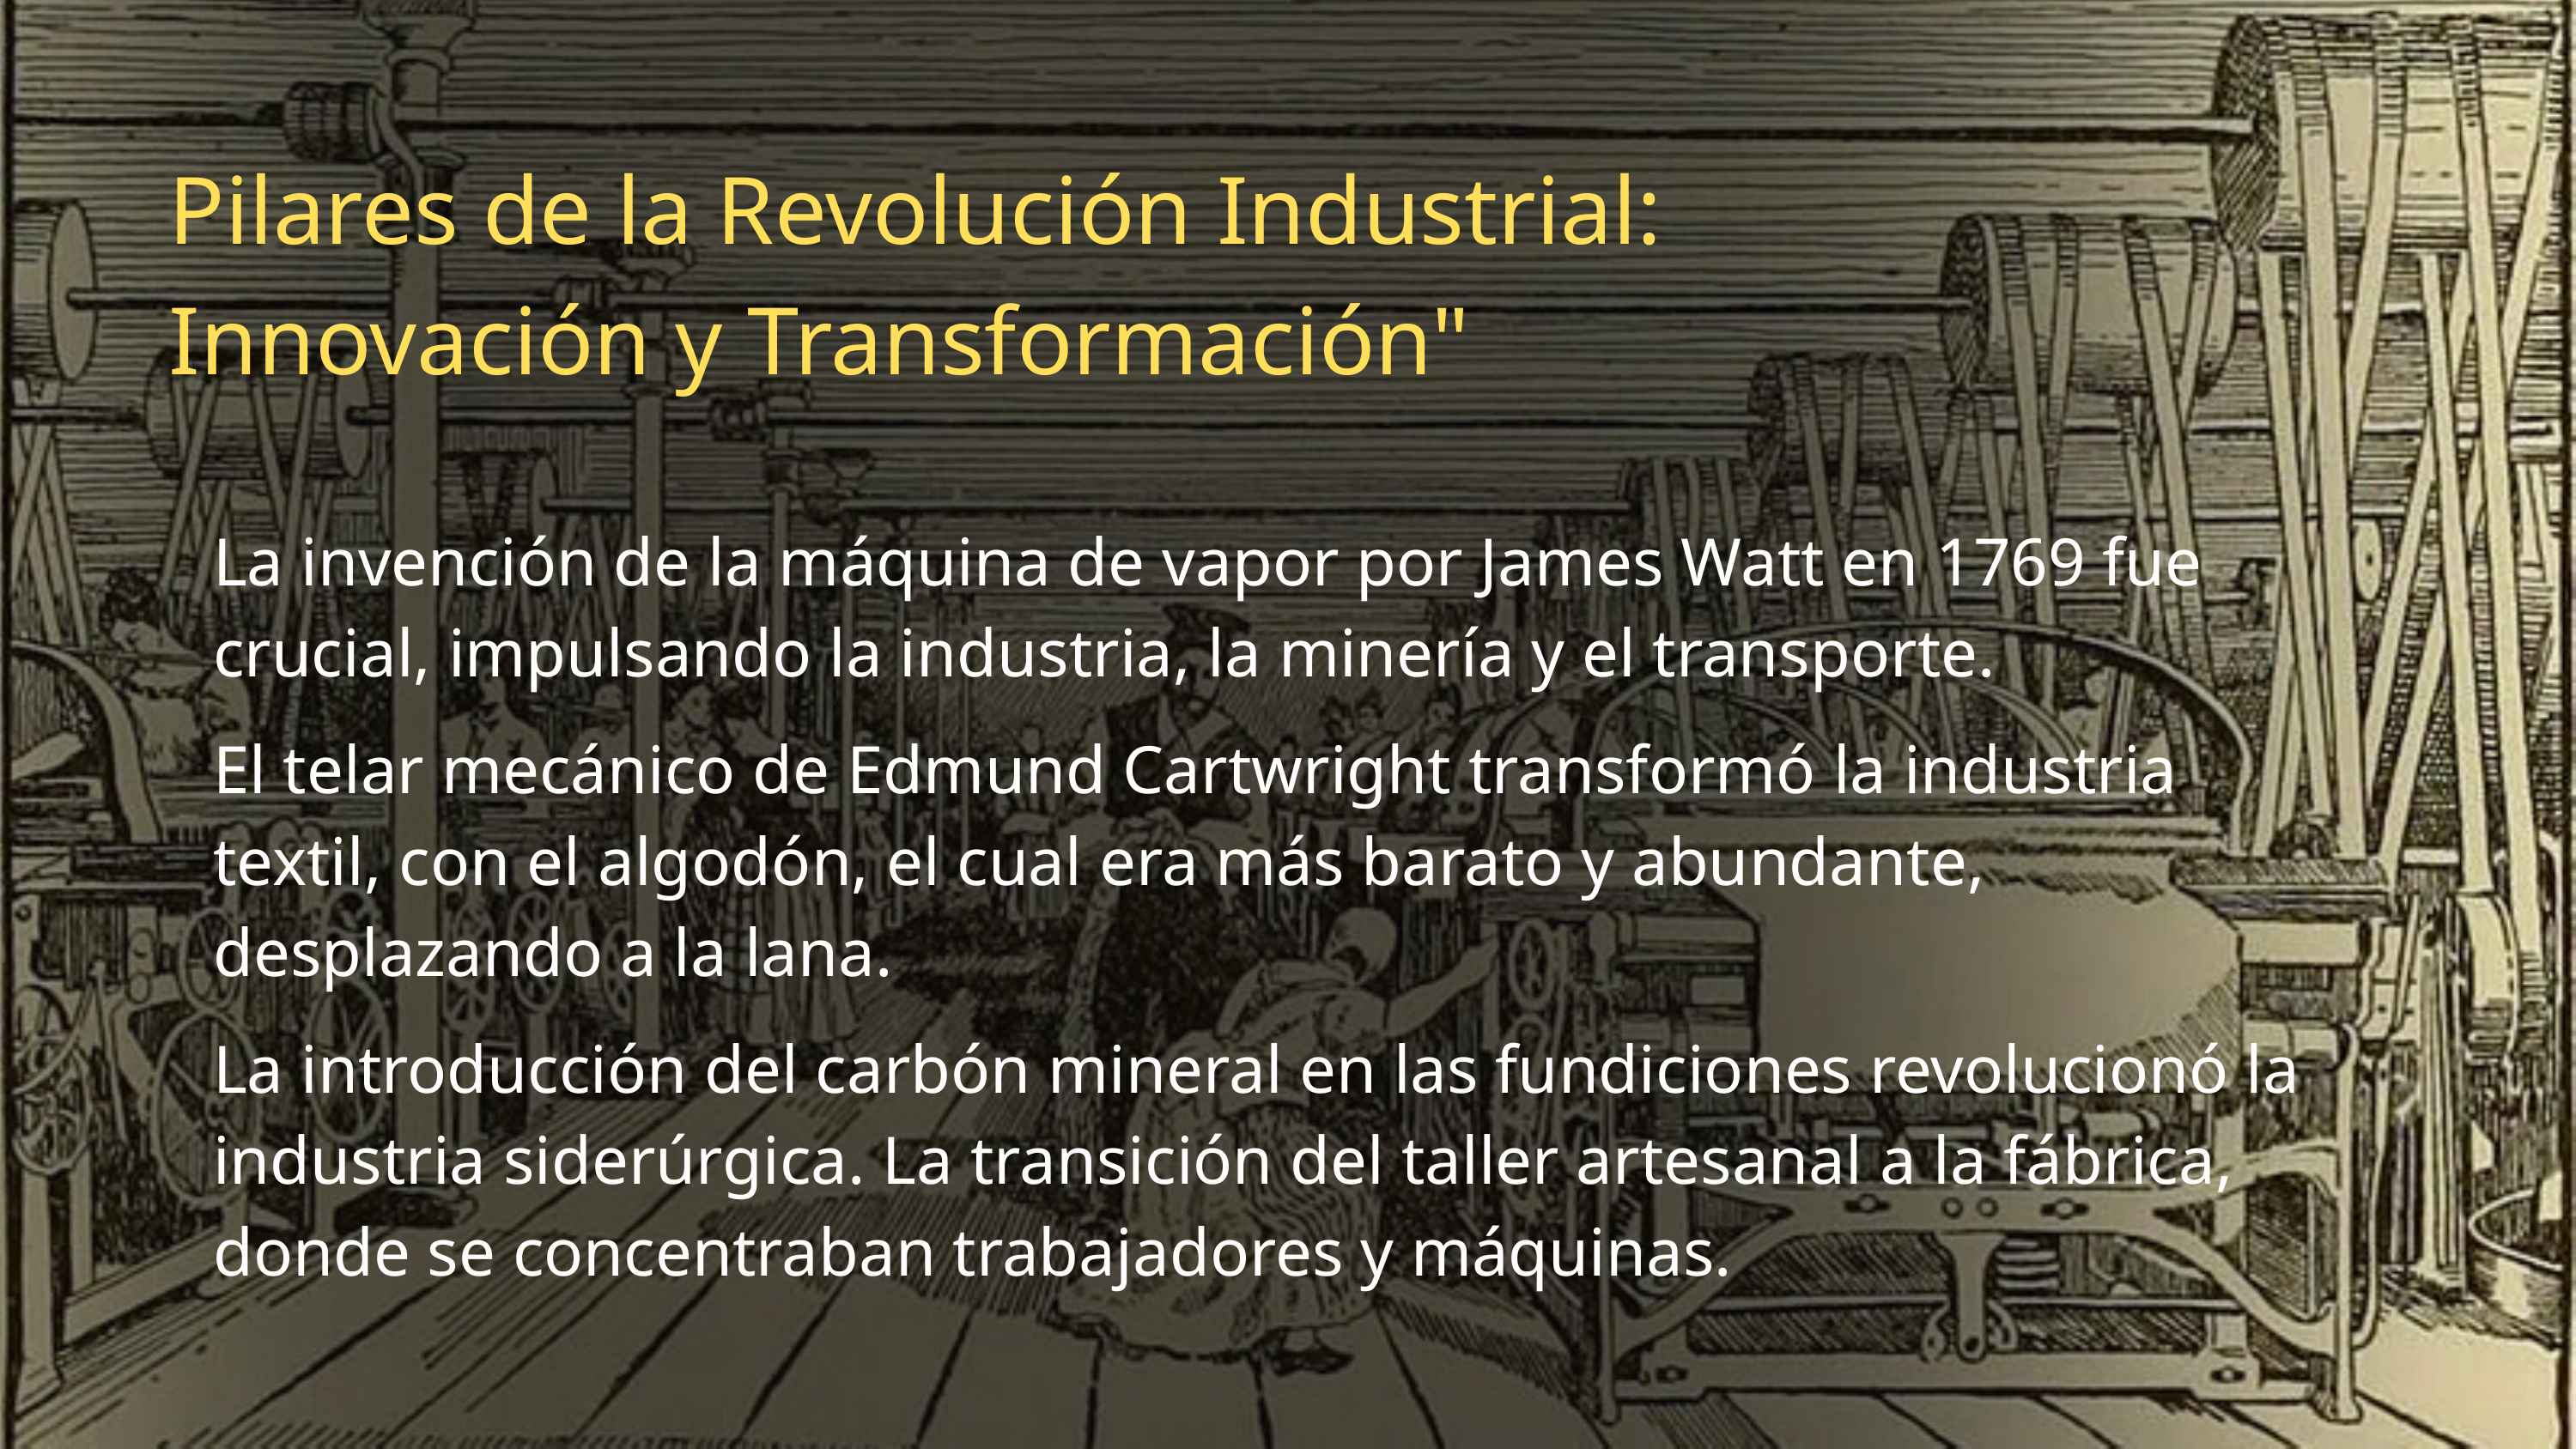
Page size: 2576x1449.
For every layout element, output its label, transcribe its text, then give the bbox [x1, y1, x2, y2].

text_box Pilares de la Revolución Industrial: Innovación y Transformación" [168, 132, 2576, 524]
text_box El telar mecánico de Edmund Cartwright transformó la industria textil, con el algodón, el cual era más barato y abundante, desplazando a la lana. [213, 714, 2306, 990]
text_box [0, 0, 2576, 1449]
text_box La introducción del carbón mineral en las fundiciones revolucionó la industria siderúrgica. La transición del taller artesanal a la fábrica, donde se concentraban trabajadores y máquinas. [213, 1014, 2306, 1289]
text_box La invención de la máquina de vapor por James Watt en 1769 fue crucial, impulsando la industria, la minería y el transporte. [213, 506, 2306, 691]
